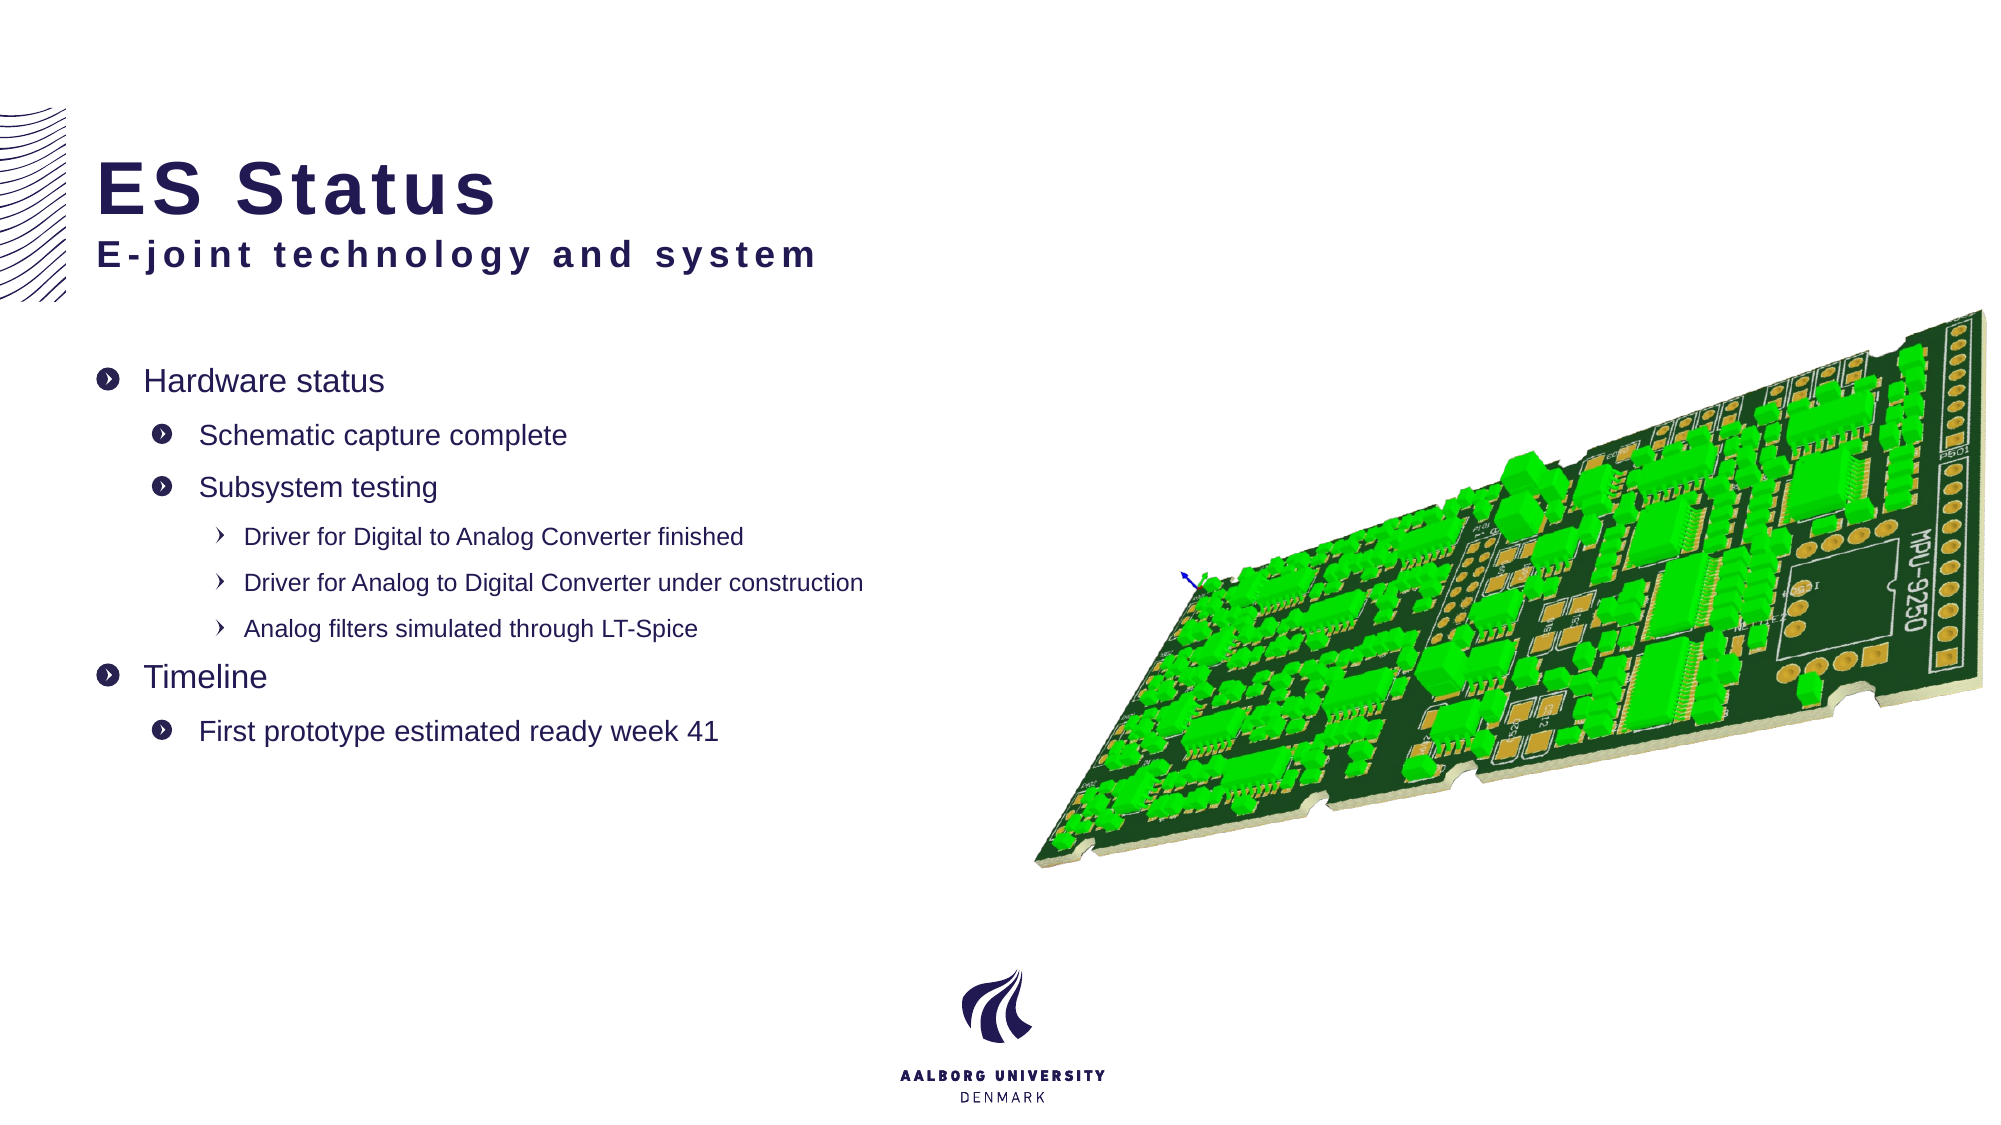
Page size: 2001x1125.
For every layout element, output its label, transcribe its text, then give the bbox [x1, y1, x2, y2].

list Hardware status Schematic capture complete Subsystem testing Driver for Digital to Analog Converter finished Driver for Analog to Digital Converter under construction Analog filters simulated through LT-Spice Timeline First prototype estimated ready week 41 [96, 351, 1125, 968]
title ES Status E-joint technology and system [96, 108, 1090, 270]
picture [961, 309, 2000, 926]
